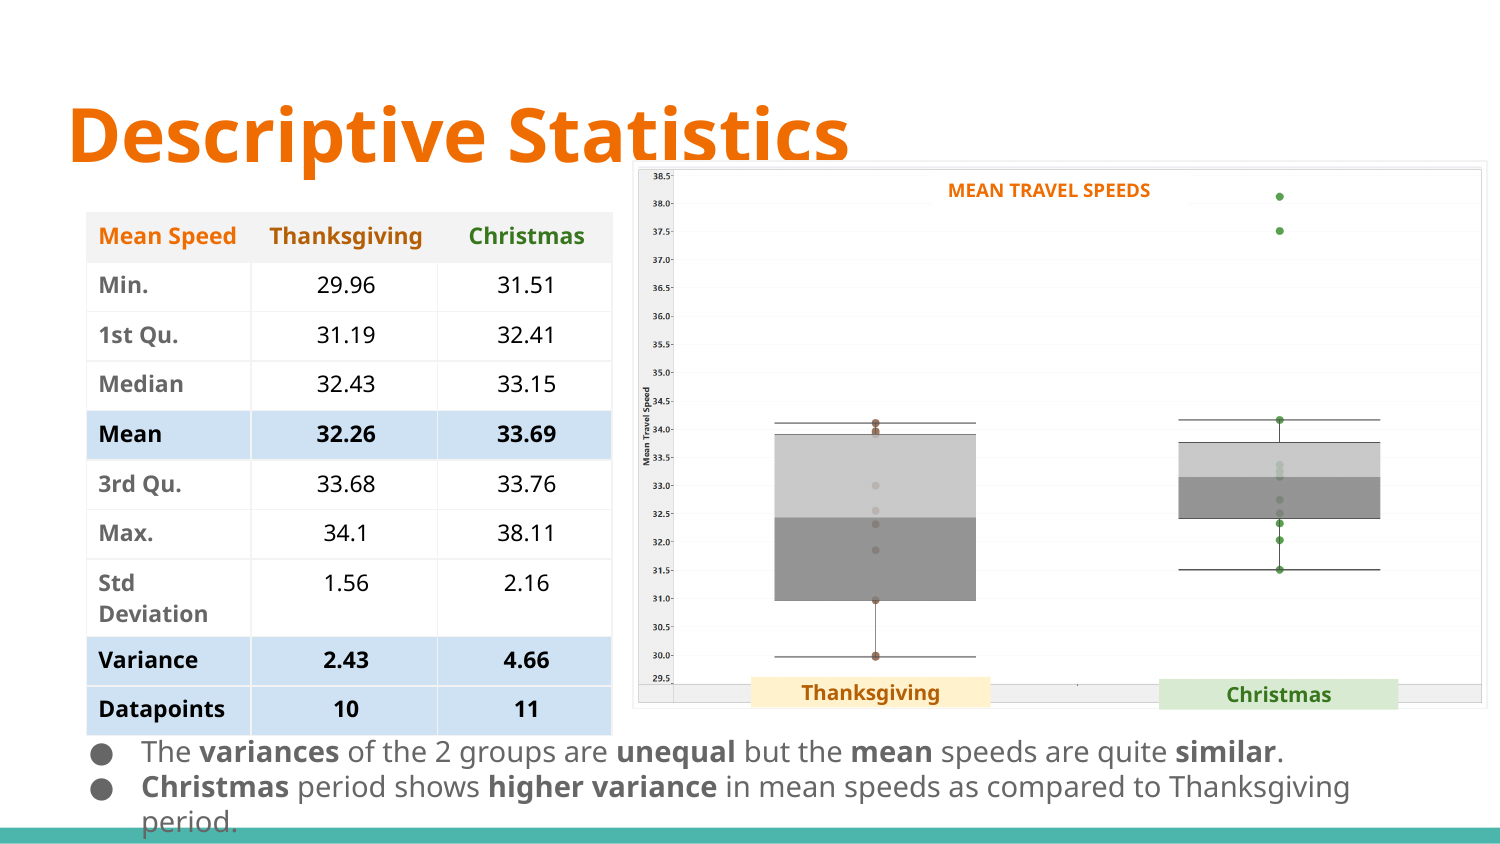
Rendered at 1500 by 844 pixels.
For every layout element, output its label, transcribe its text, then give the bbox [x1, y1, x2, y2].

table_cell Min. [87, 263, 250, 311]
table_cell Std Deviation [87, 560, 250, 636]
title Descriptive Statistics [51, 72, 1449, 189]
table_cell Variance [87, 637, 250, 685]
table_cell 29.96 [252, 263, 437, 311]
table_cell 32.43 [252, 362, 437, 410]
table_cell 1.56 [252, 560, 437, 636]
table_cell 33.76 [438, 461, 611, 509]
table_cell 10 [252, 687, 437, 735]
table_cell 33.68 [252, 461, 437, 509]
table_cell 32.26 [252, 411, 437, 459]
table_cell 33.15 [438, 362, 611, 410]
table_cell Median [87, 362, 250, 410]
table_cell 2.16 [438, 560, 611, 636]
list The variances of the 2 groups are unequal but the mean speeds are quite similar. Christmas period shows higher variance in mean speeds as compared to Thanksgiving period. [51, 718, 1449, 825]
table_cell 38.11 [438, 510, 611, 558]
table_cell Mean [87, 411, 250, 459]
table_cell 1st Qu. [87, 312, 250, 360]
table_cell 2.43 [252, 637, 437, 685]
table_cell 3rd Qu. [87, 461, 250, 509]
table_cell 31.19 [252, 312, 437, 360]
table_header Christmas [438, 213, 611, 261]
table_cell 31.51 [438, 263, 611, 311]
table_cell Datapoints [87, 687, 250, 735]
table_cell 4.66 [438, 637, 611, 685]
table_cell 11 [438, 687, 611, 735]
table_header Mean Speed [87, 213, 250, 261]
table_header Thanksgiving [252, 213, 437, 261]
table_cell 34.1 [252, 510, 437, 558]
picture [633, 161, 1487, 708]
table_cell 32.41 [438, 312, 611, 360]
table_cell Max. [87, 510, 250, 558]
table_cell 33.69 [438, 411, 611, 459]
